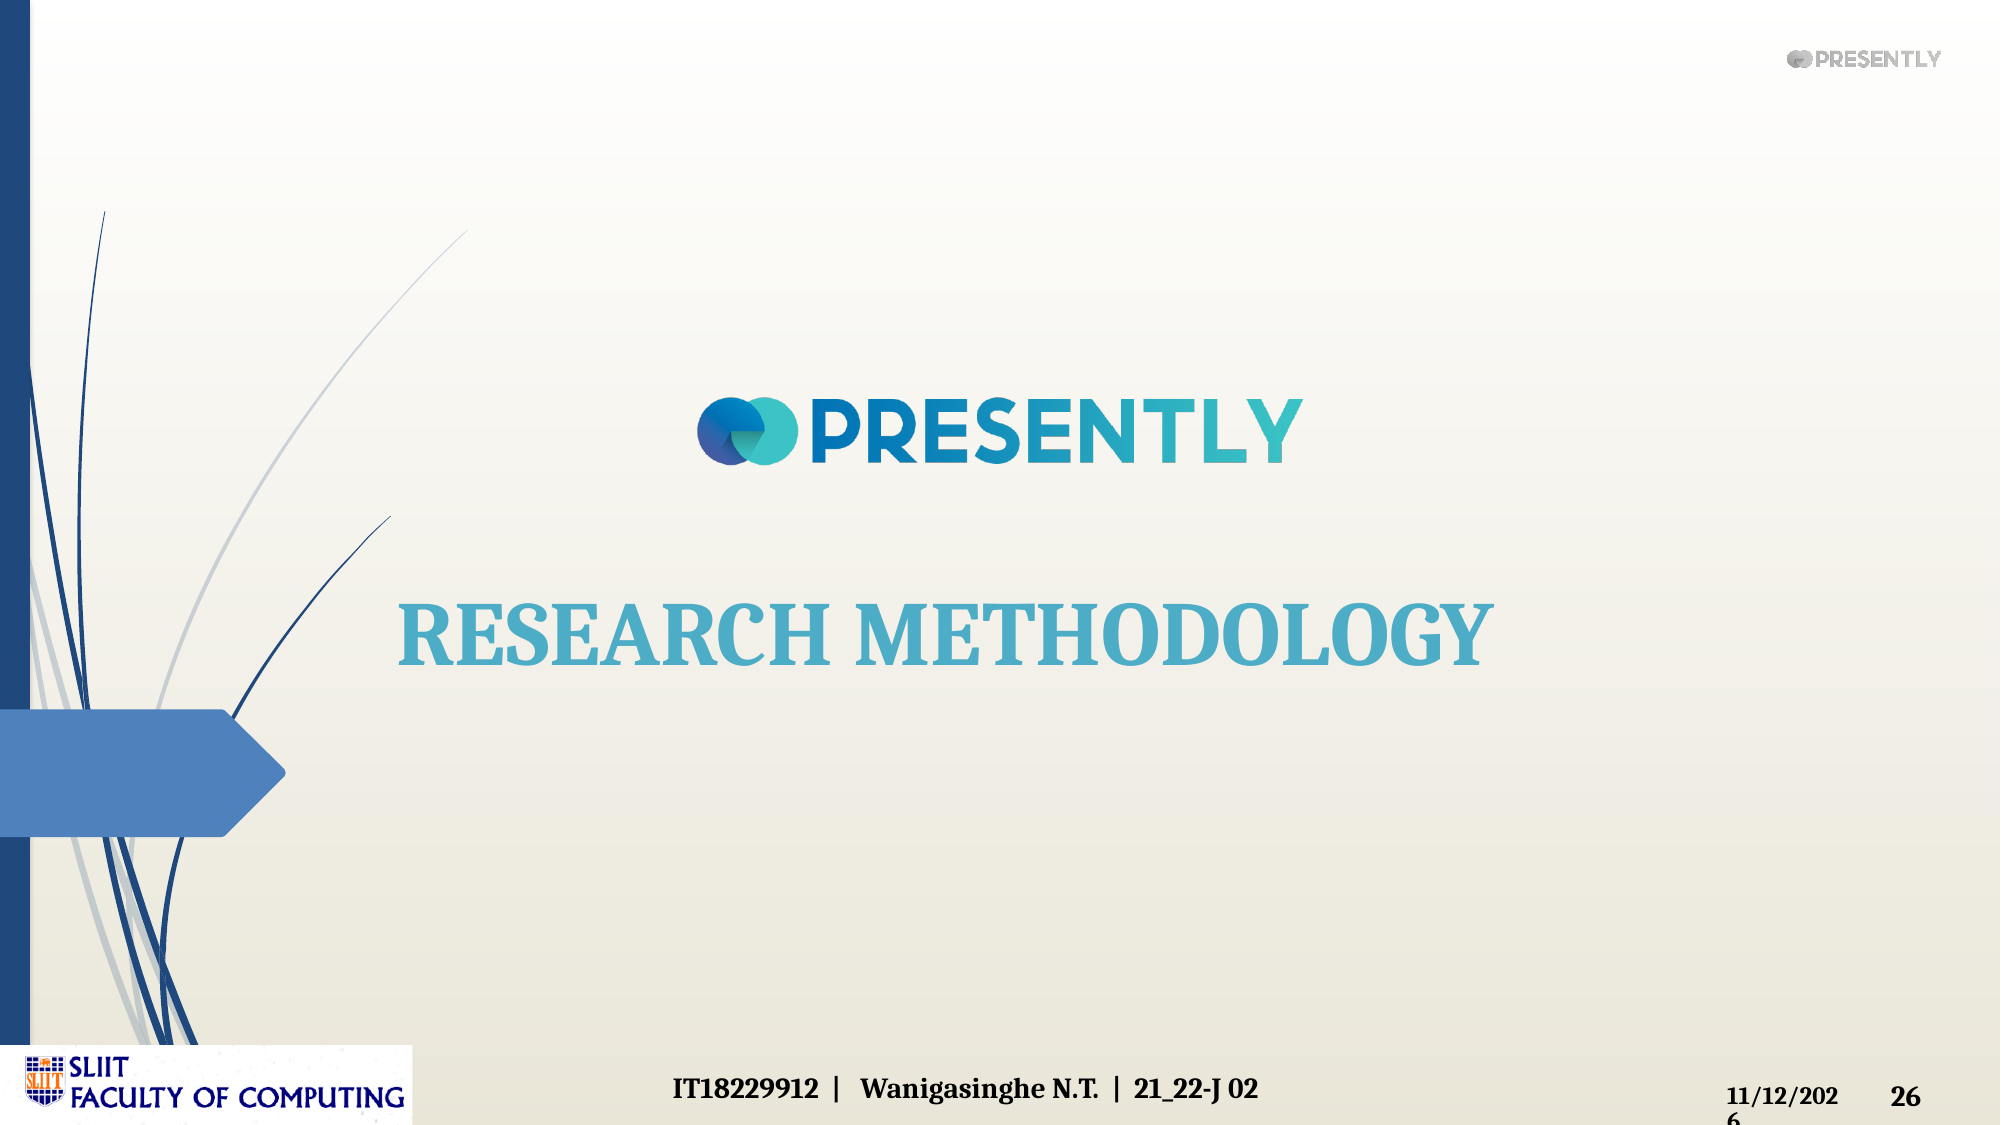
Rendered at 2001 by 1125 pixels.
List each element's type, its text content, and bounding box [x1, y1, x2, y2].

picture [0, 1045, 413, 1125]
picture [525, 331, 1475, 513]
picture [1742, 0, 1986, 180]
title RESEARCH METHODOLOGY [381, 562, 1619, 692]
text_box IT18229912 | Wanigasinghe N.T. | 21_22-J 02 [657, 1062, 1408, 1125]
